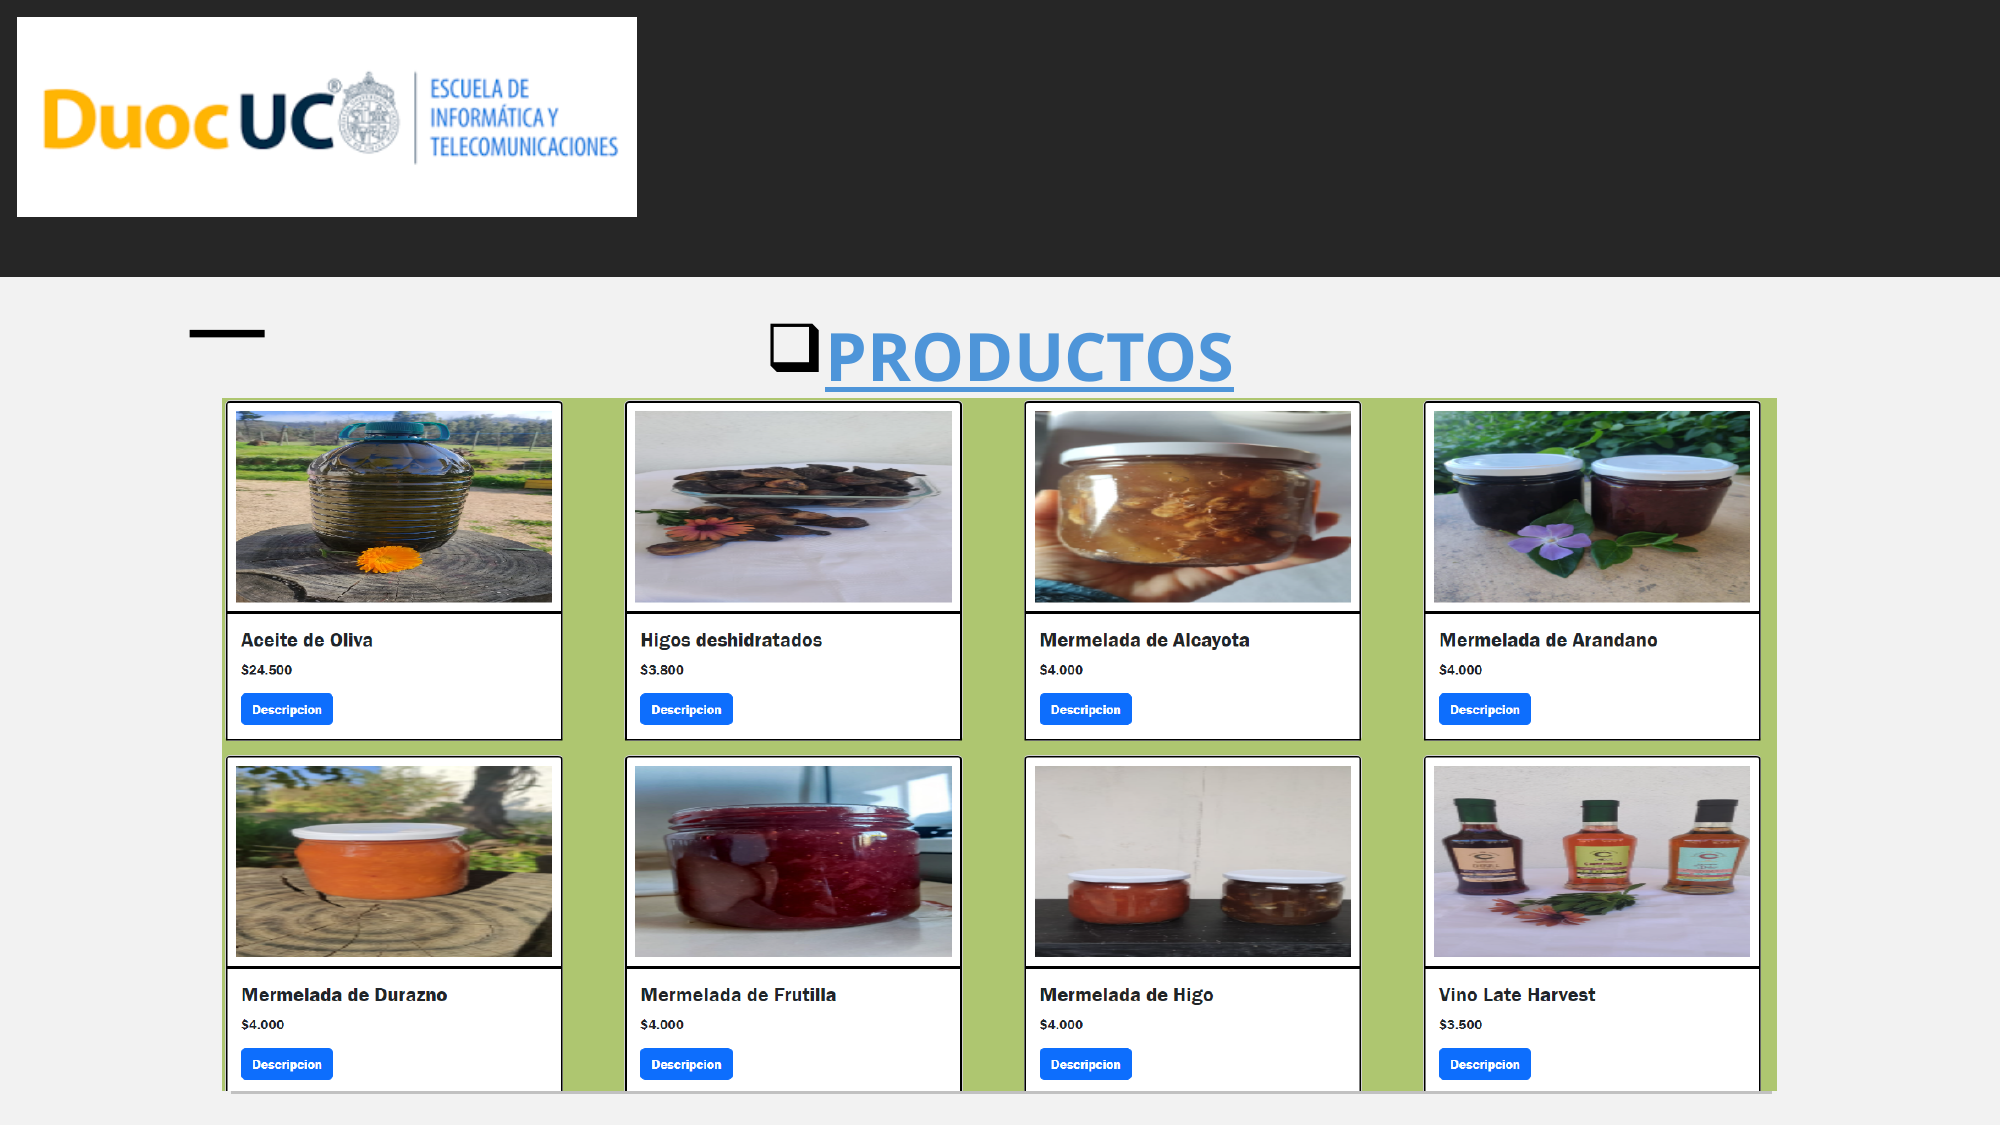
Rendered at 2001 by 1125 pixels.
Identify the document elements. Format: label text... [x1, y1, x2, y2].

list PRODUCTOS [747, 316, 1253, 397]
picture [222, 397, 1778, 1094]
text_box [0, 275, 2000, 1125]
text_box [0, 0, 2000, 275]
picture [17, 17, 637, 217]
text_box [188, 328, 266, 339]
